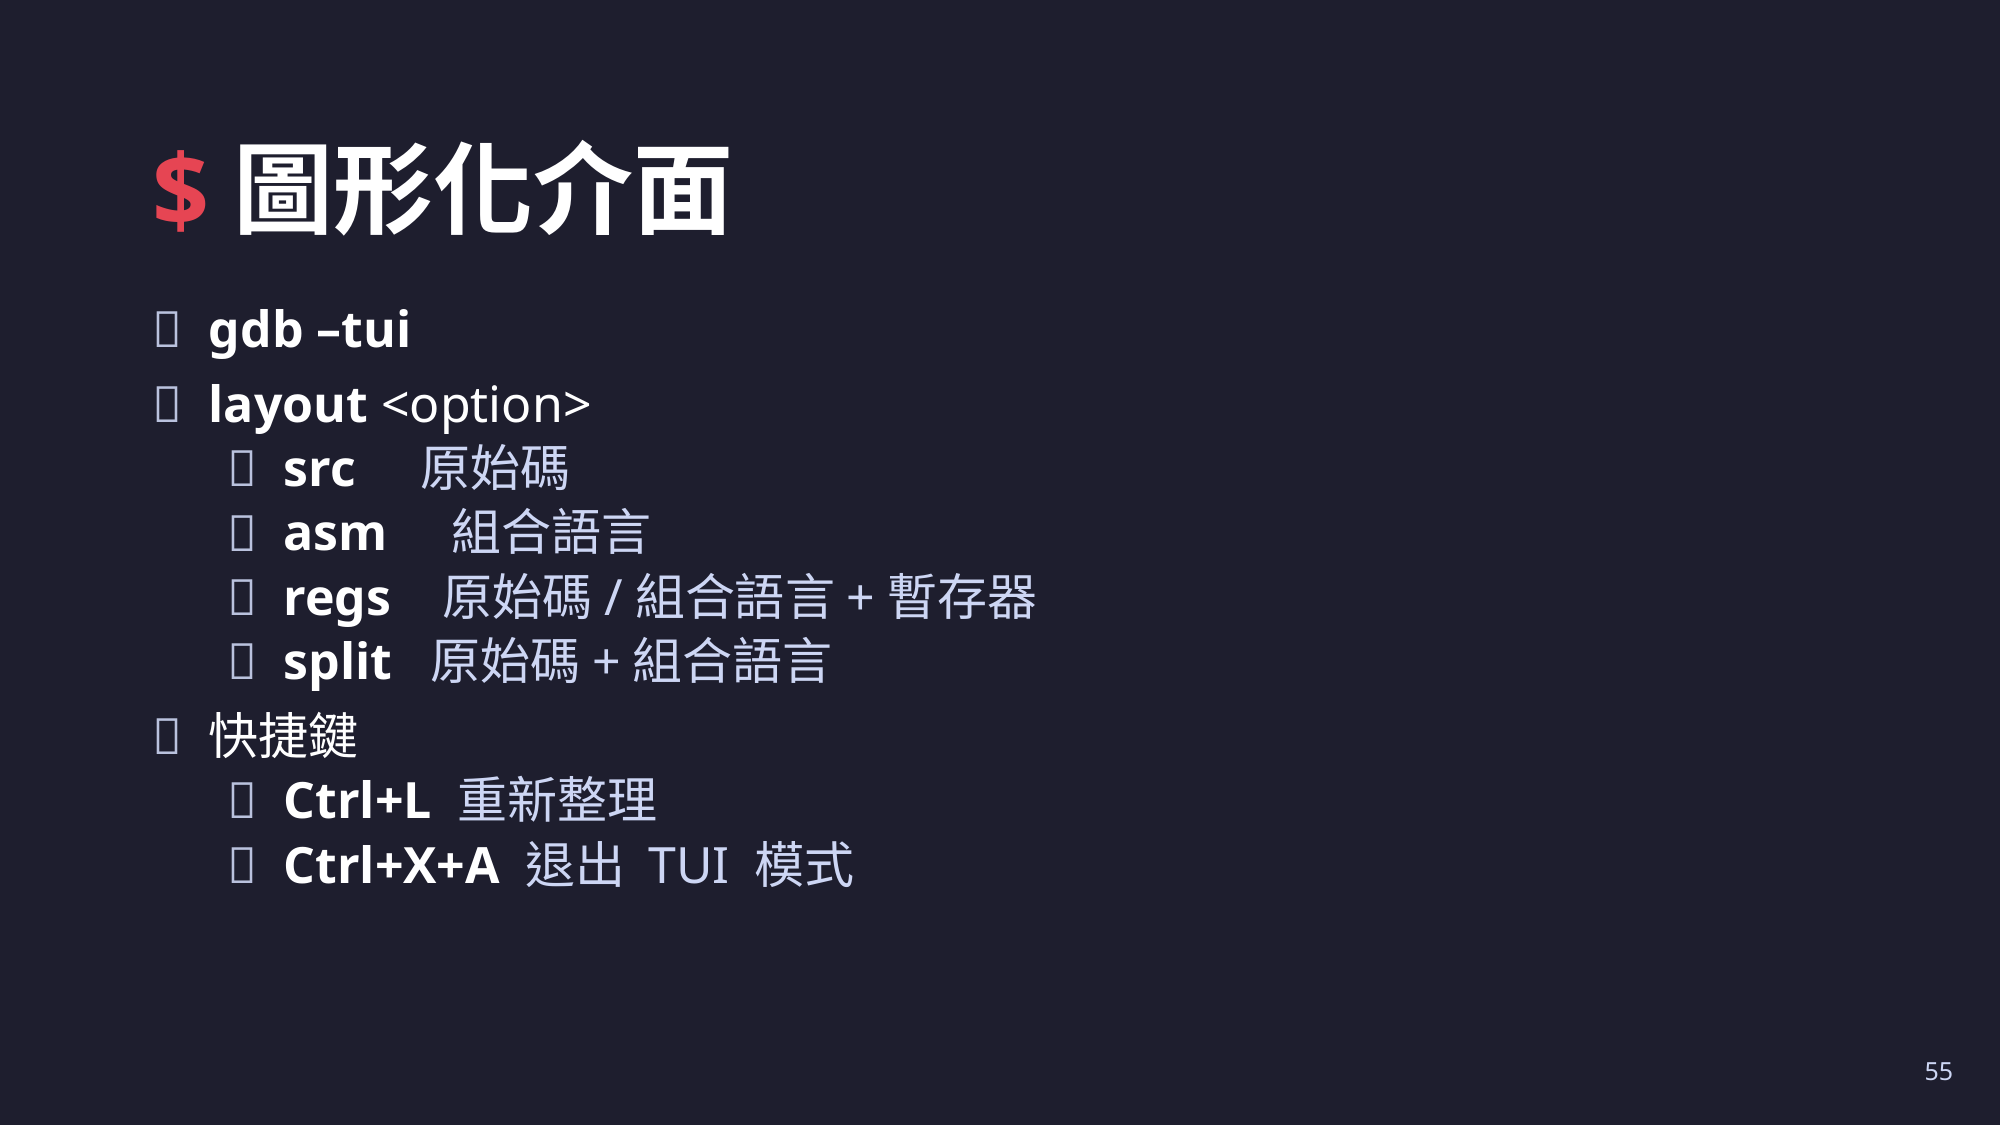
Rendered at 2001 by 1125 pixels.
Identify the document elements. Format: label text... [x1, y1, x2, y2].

list gdb –tui layout <option> src 原始碼 asm 組合語言 regs 原始碼/組合語言+暫存器 split 原始碼+組合語言 快捷鍵 Ctrl+L 重新整理 Ctrl+X+A 退出 TUI 模式 [137, 296, 1863, 1014]
title $圖形化介面 [137, 117, 1863, 271]
slide_number 55 [1518, 1042, 1969, 1103]
